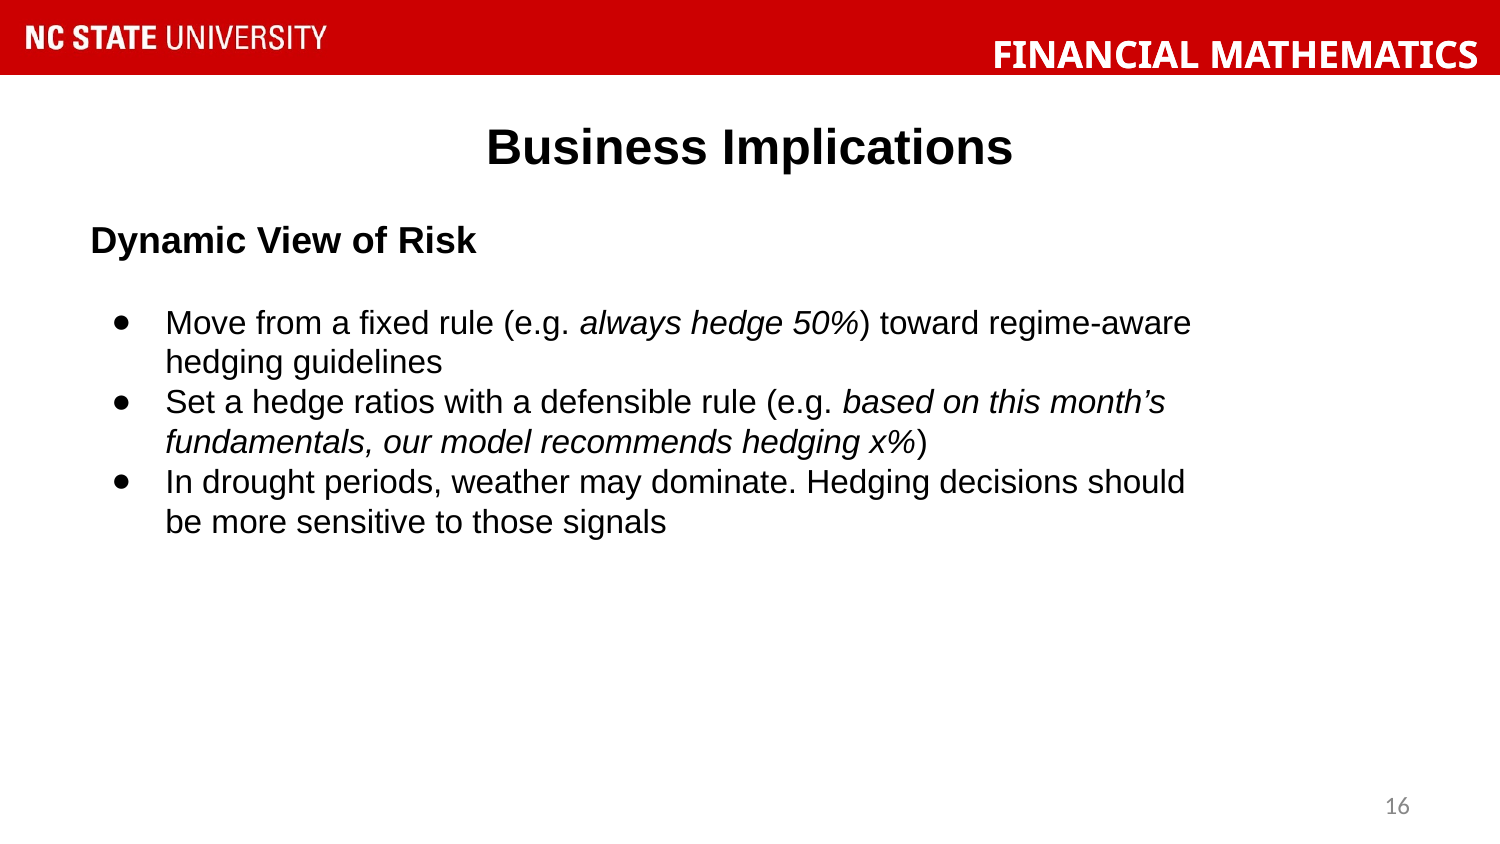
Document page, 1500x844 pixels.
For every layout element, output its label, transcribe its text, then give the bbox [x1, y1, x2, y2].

picture [0, 0, 1500, 75]
text_box Dynamic View of Risk Move from a fixed rule (e.g. always hedge 50%) toward regime-aware hedging guidelines Set a hedge ratios with a defensible rule (e.g. based on this month’s fundamentals, our model recommends hedging x%) In drought periods, weather may dominate. Hedging decisions should be more sensitive to those signals [75, 200, 1219, 651]
text_box Business Implications [113, 99, 1387, 201]
slide_number ‹#› [1074, 782, 1425, 827]
